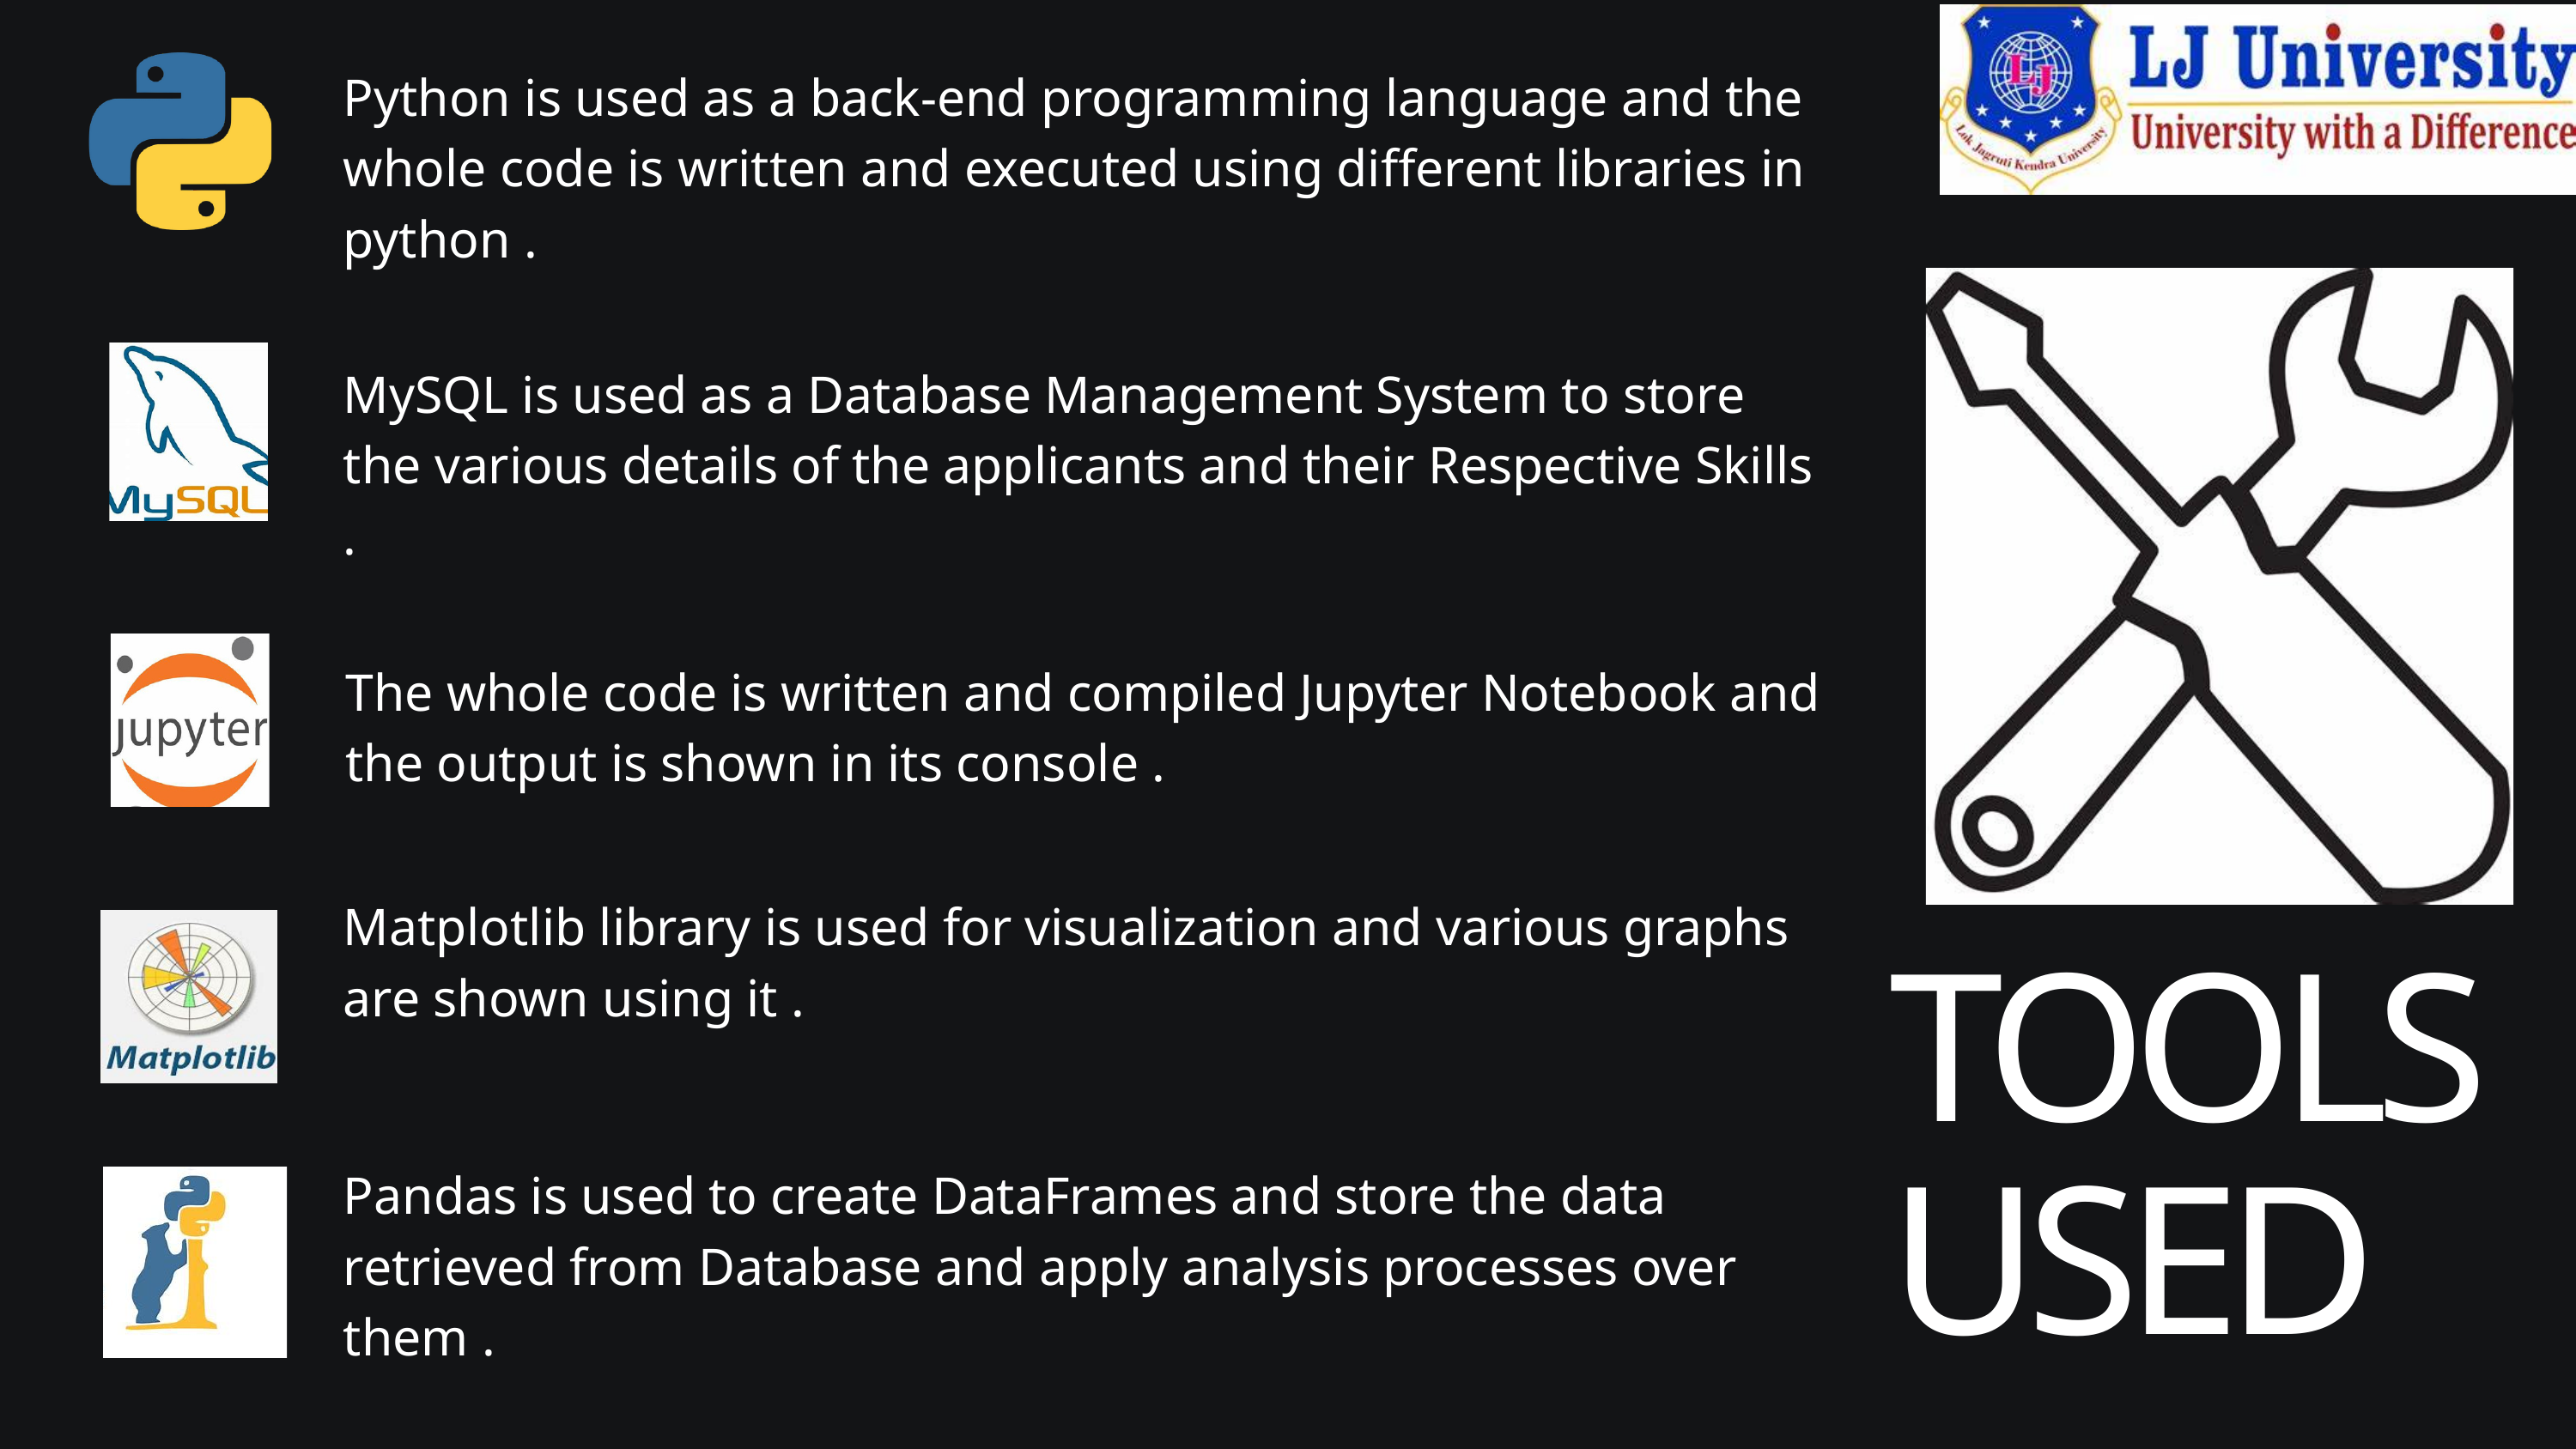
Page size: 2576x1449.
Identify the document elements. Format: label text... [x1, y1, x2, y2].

text_box [109, 343, 268, 521]
text_box MySQL is used as a Database Management System to store the various details of the applicants and their Respective Skills . [343, 352, 1825, 566]
text_box TOOLS USED [1889, 949, 2550, 1376]
text_box [88, 52, 272, 231]
text_box [110, 634, 270, 807]
text_box Python is used as a back-end programming language and the whole code is written and executed using different libraries in python . [343, 55, 1825, 268]
text_box [1925, 268, 2514, 905]
picture [102, 1166, 288, 1358]
text_box Matplotlib library is used for visualization and various graphs are shown using it . [343, 885, 1823, 1028]
text_box Pandas is used to create DataFrames and store the data retrieved from Database and apply analysis processes over them . [343, 1153, 1823, 1367]
picture [100, 909, 277, 1083]
picture [1940, 3, 2576, 196]
text_box The whole code is written and compiled Jupyter Notebook and the output is shown in its console . [345, 650, 1825, 792]
